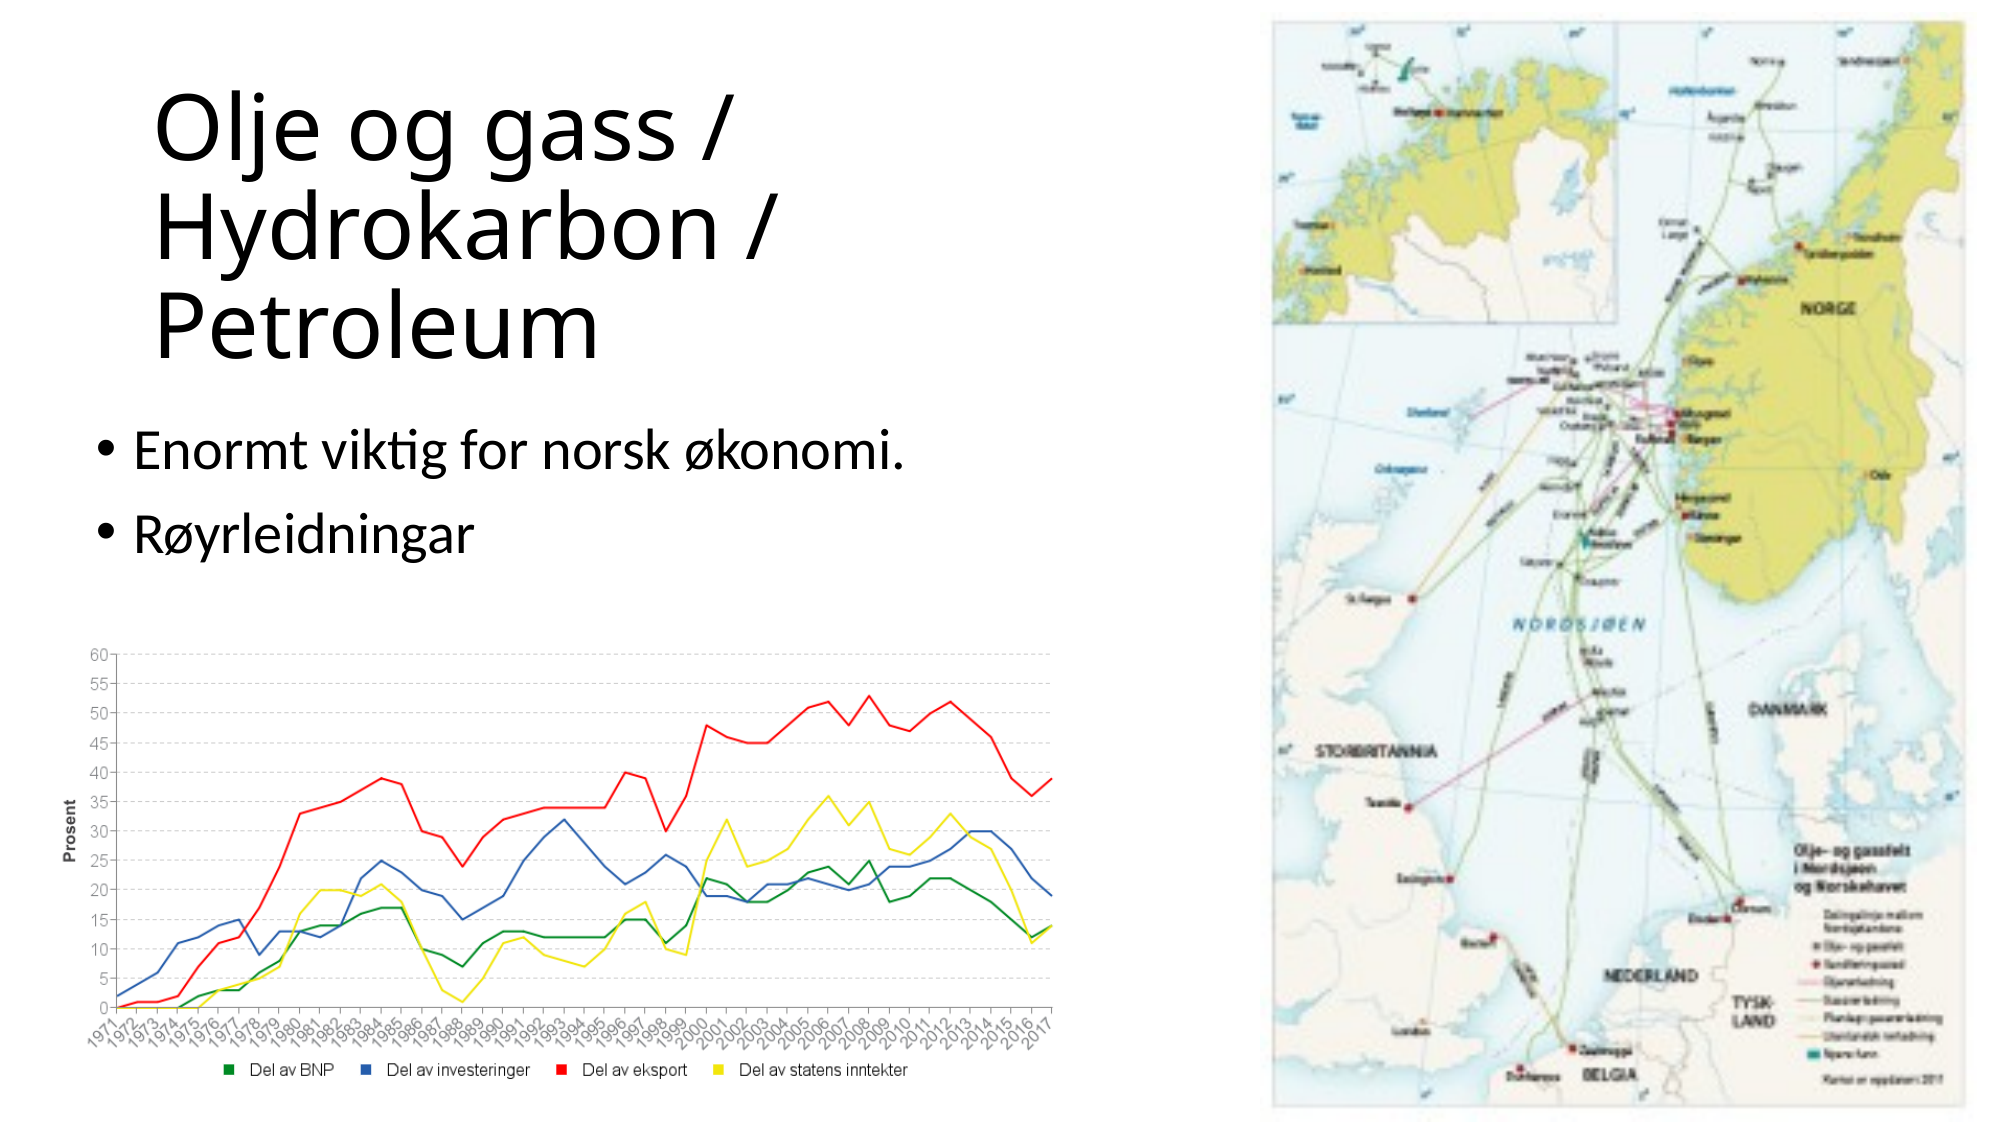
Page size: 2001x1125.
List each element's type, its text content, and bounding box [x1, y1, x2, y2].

list Enormt viktig for norsk økonomi. Røyrleidningar [80, 411, 1040, 592]
picture [1259, 12, 1977, 1123]
picture [25, 592, 1096, 1125]
title Olje og gass / Hydrokarbon / Petroleum [137, 59, 1170, 400]
